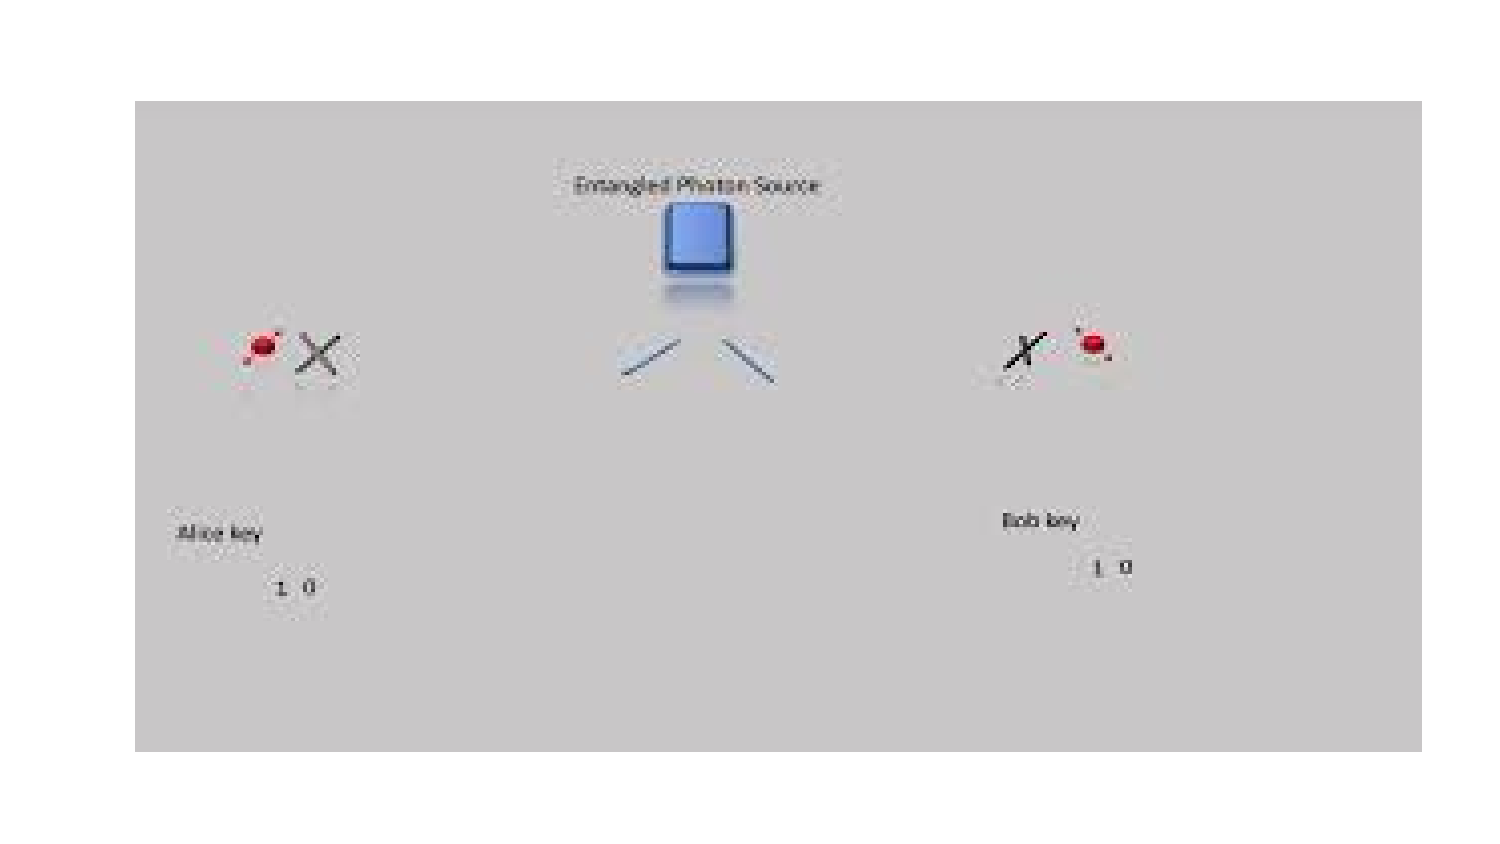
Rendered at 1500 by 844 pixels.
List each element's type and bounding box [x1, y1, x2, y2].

picture [135, 101, 1422, 752]
